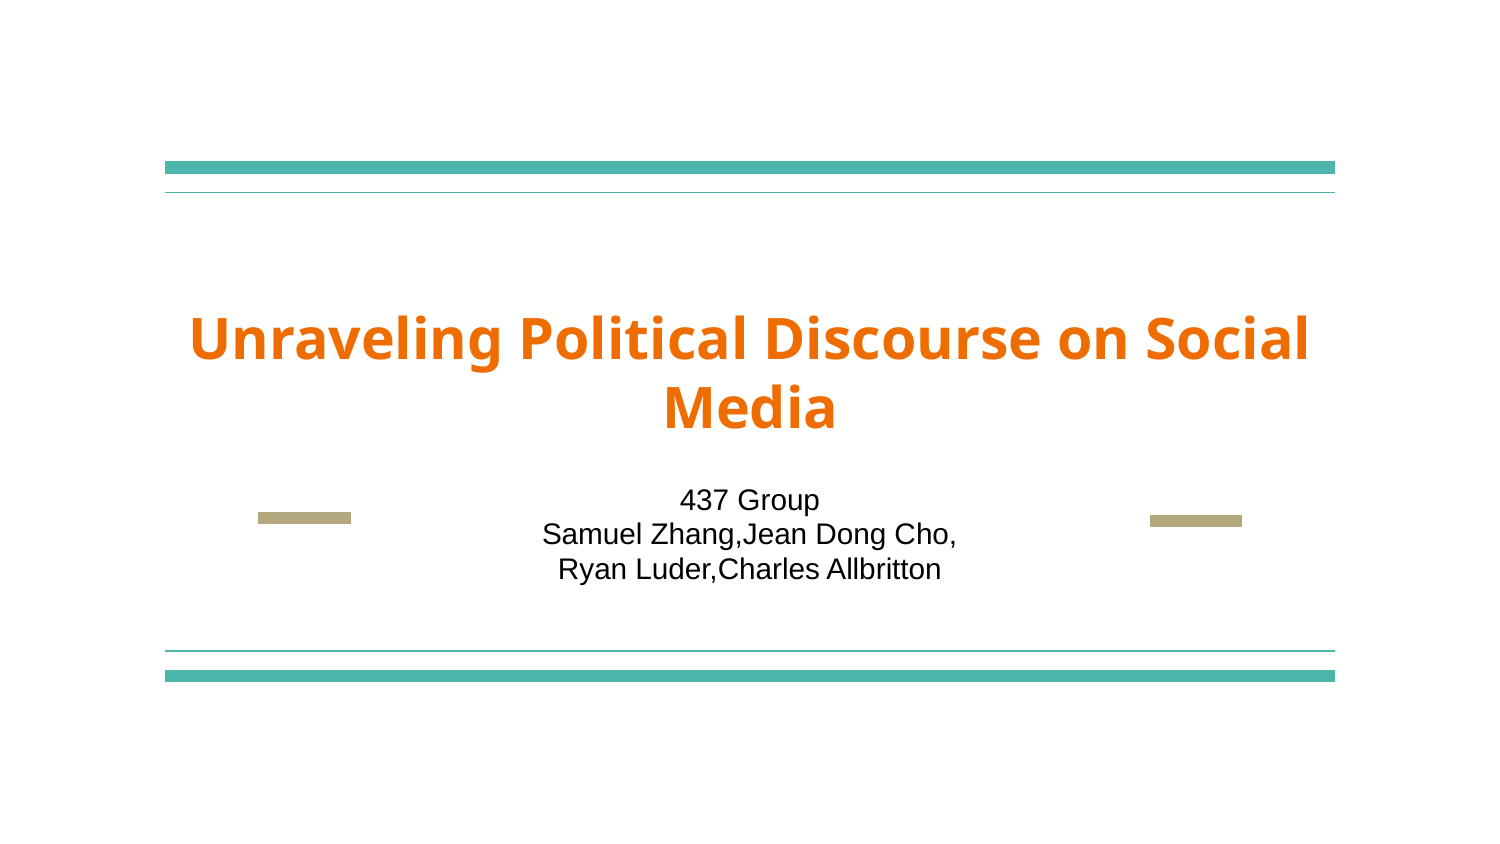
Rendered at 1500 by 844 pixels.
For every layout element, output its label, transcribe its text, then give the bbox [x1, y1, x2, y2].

subtitle 437 Group Samuel Zhang,Jean Dong Cho, Ryan Luder,Charles Allbritton [350, 467, 1150, 598]
title Unraveling Political Discourse on Social Media [164, 287, 1336, 456]
